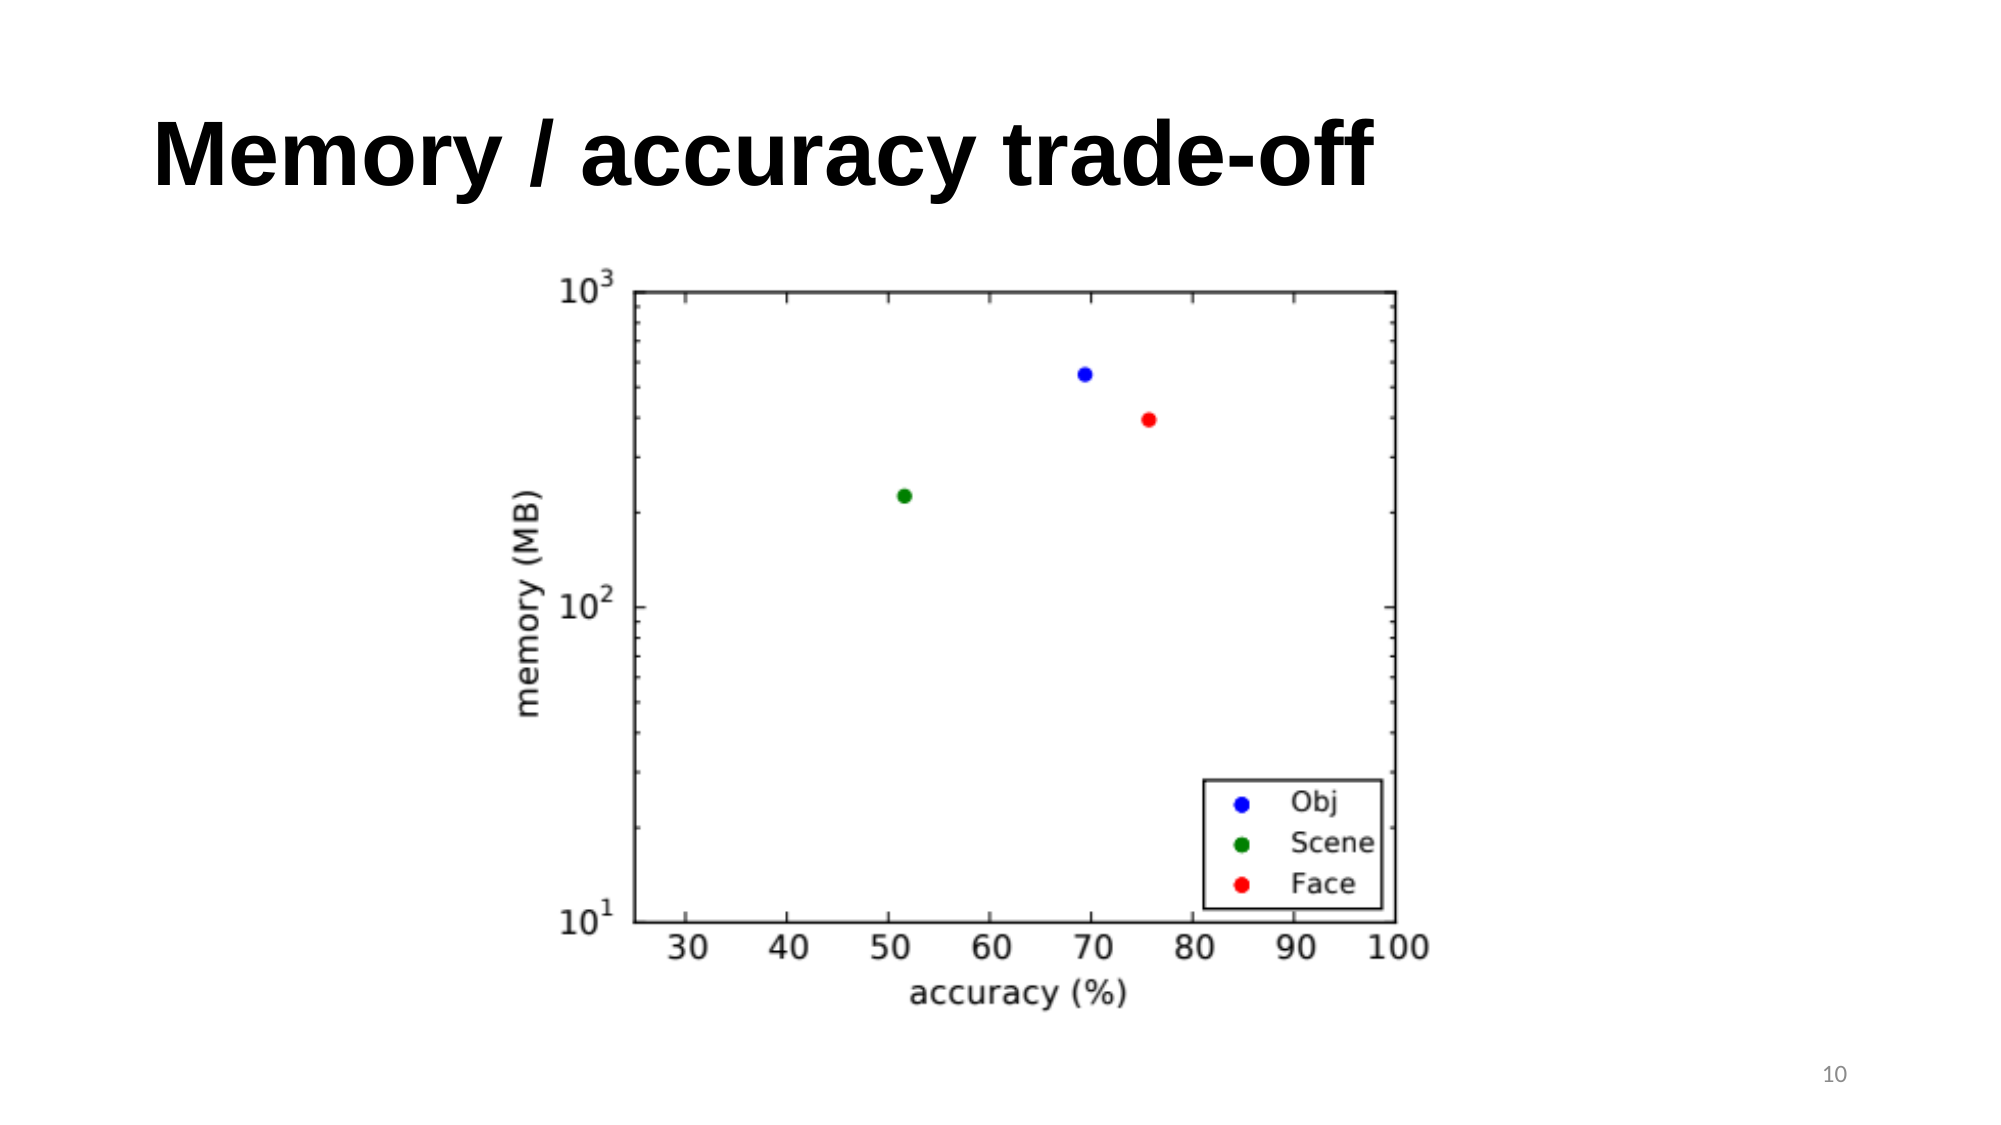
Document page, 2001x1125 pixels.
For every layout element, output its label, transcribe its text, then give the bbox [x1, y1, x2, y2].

slide_number 10 [1412, 1042, 1863, 1103]
title Memory / accuracy trade-off [137, 57, 1863, 255]
picture [494, 254, 1441, 1028]
